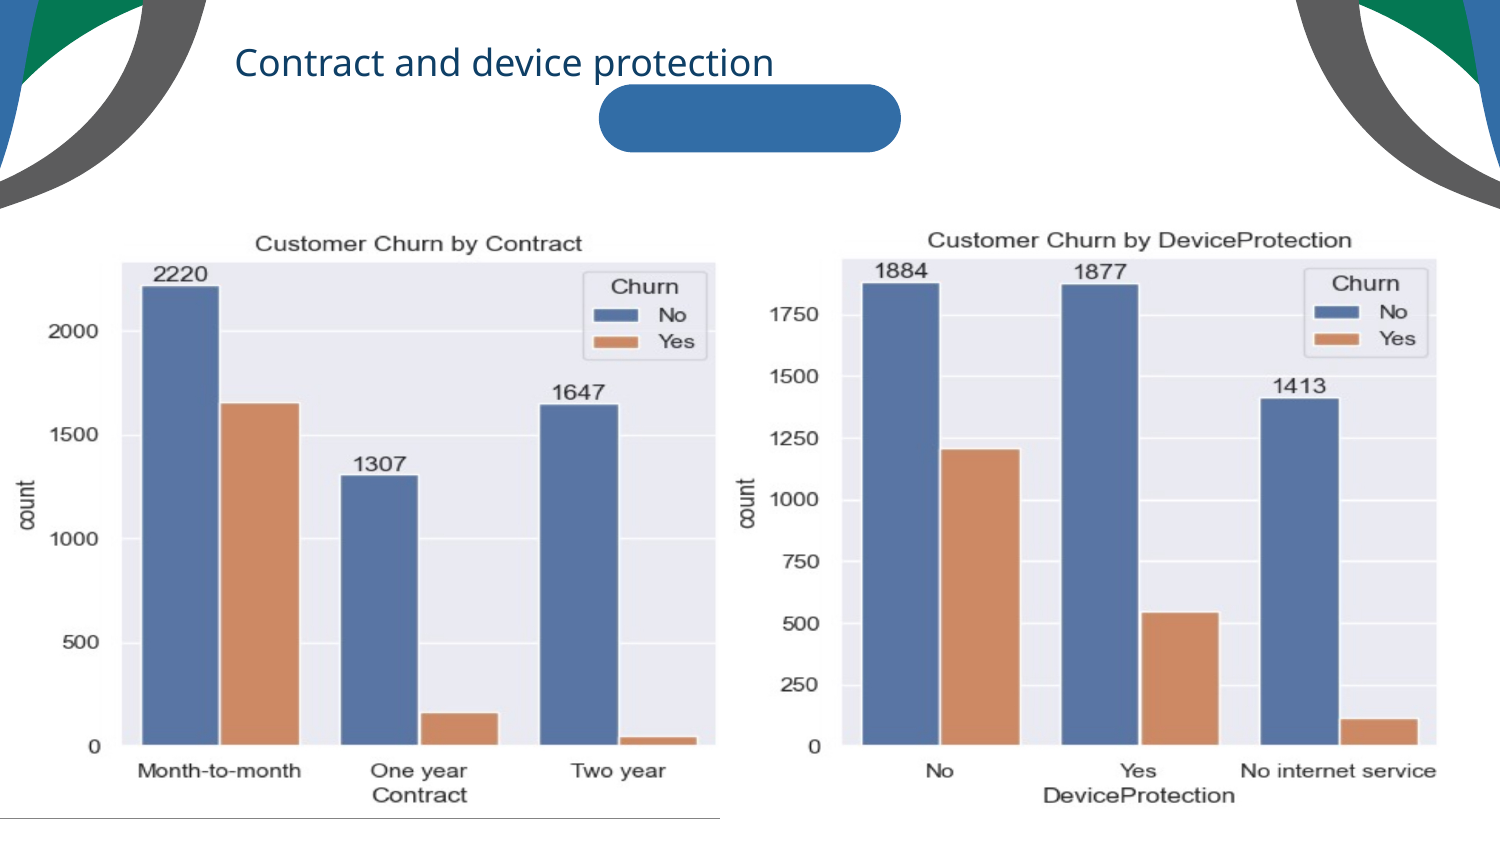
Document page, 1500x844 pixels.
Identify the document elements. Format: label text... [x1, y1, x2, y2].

picture [0, 227, 1453, 819]
title Contract and device protection [234, 38, 1266, 180]
